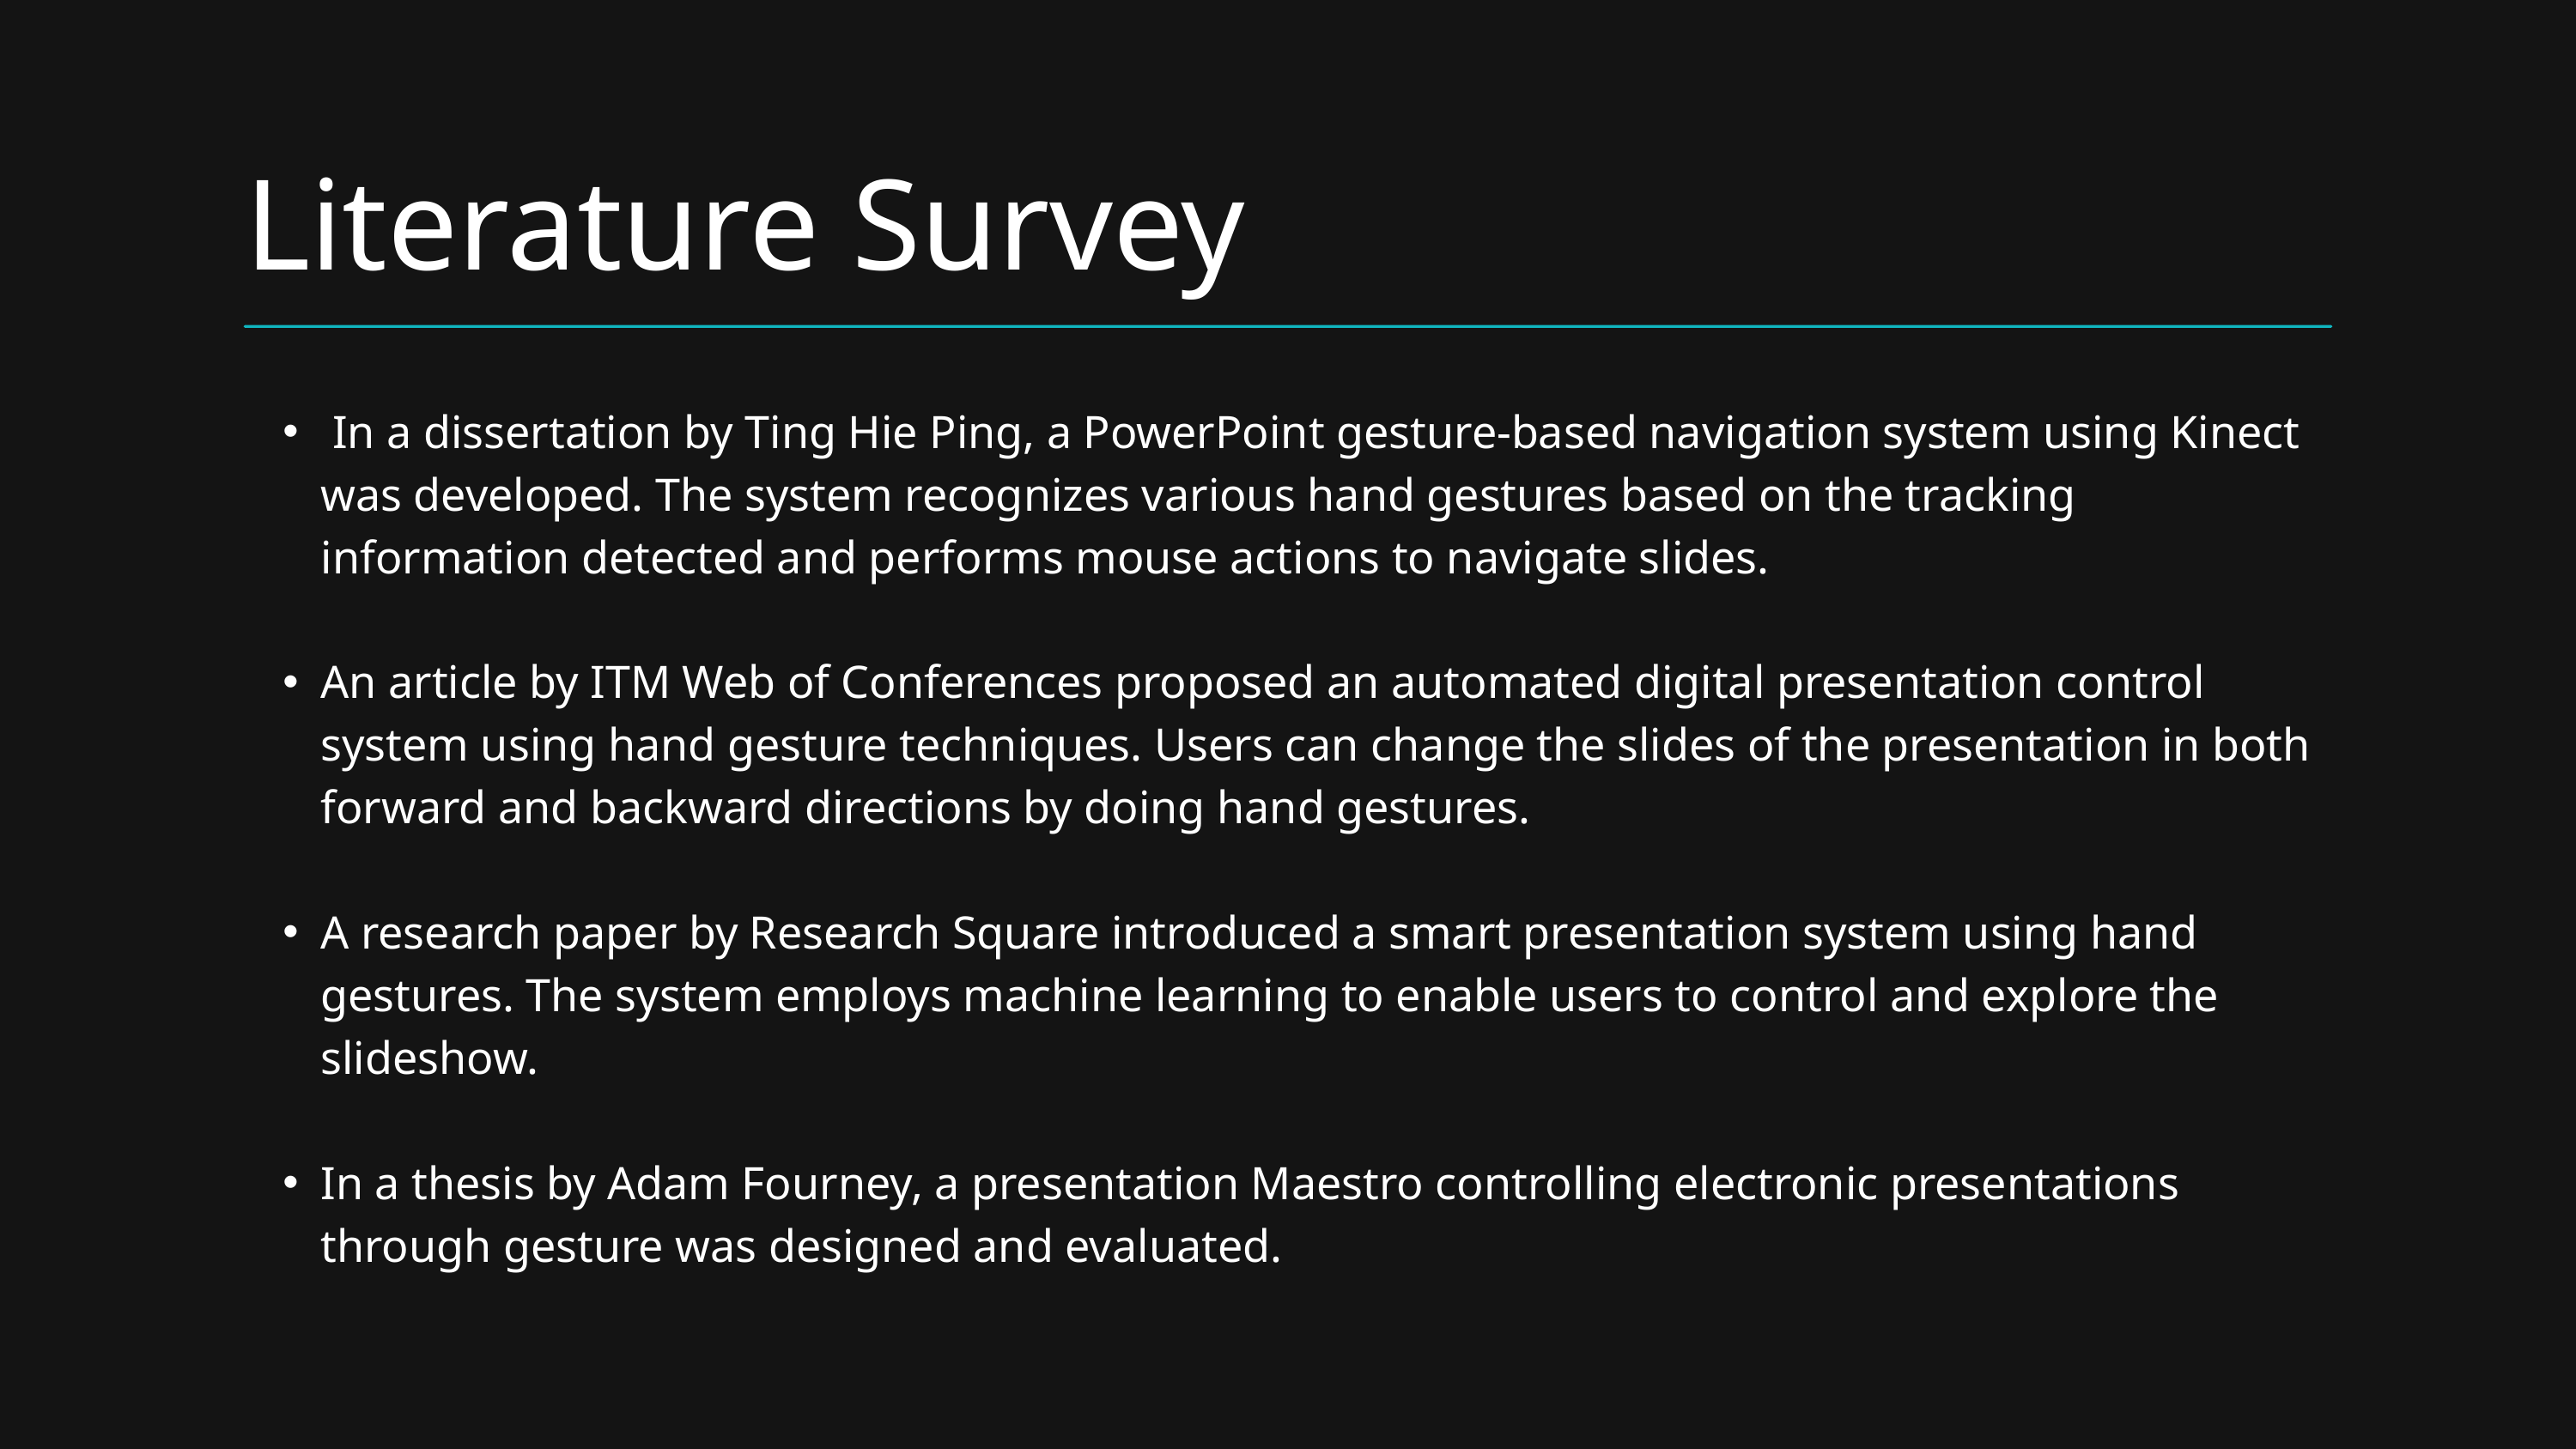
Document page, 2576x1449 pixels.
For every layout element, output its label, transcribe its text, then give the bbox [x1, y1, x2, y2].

text_box Literature Survey [245, 144, 2331, 295]
text_box In a dissertation by Ting Hie Ping, a PowerPoint gesture-based navigation system using Kinect was developed. The system recognizes various hand gestures based on the tracking information detected and performs mouse actions to navigate slides. An article by ITM Web of Conferences proposed an automated digital presentation control system using hand gesture techniques. Users can change the slides of the presentation in both forward and backward directions by doing hand gestures. A research paper by Research Square introduced a smart presentation system using hand gestures. The system employs machine learning to enable users to control and explore the slideshow. In a thesis by Adam Fourney, a presentation Maestro controlling electronic presentations through gesture was designed and evaluated. [245, 395, 2331, 1271]
